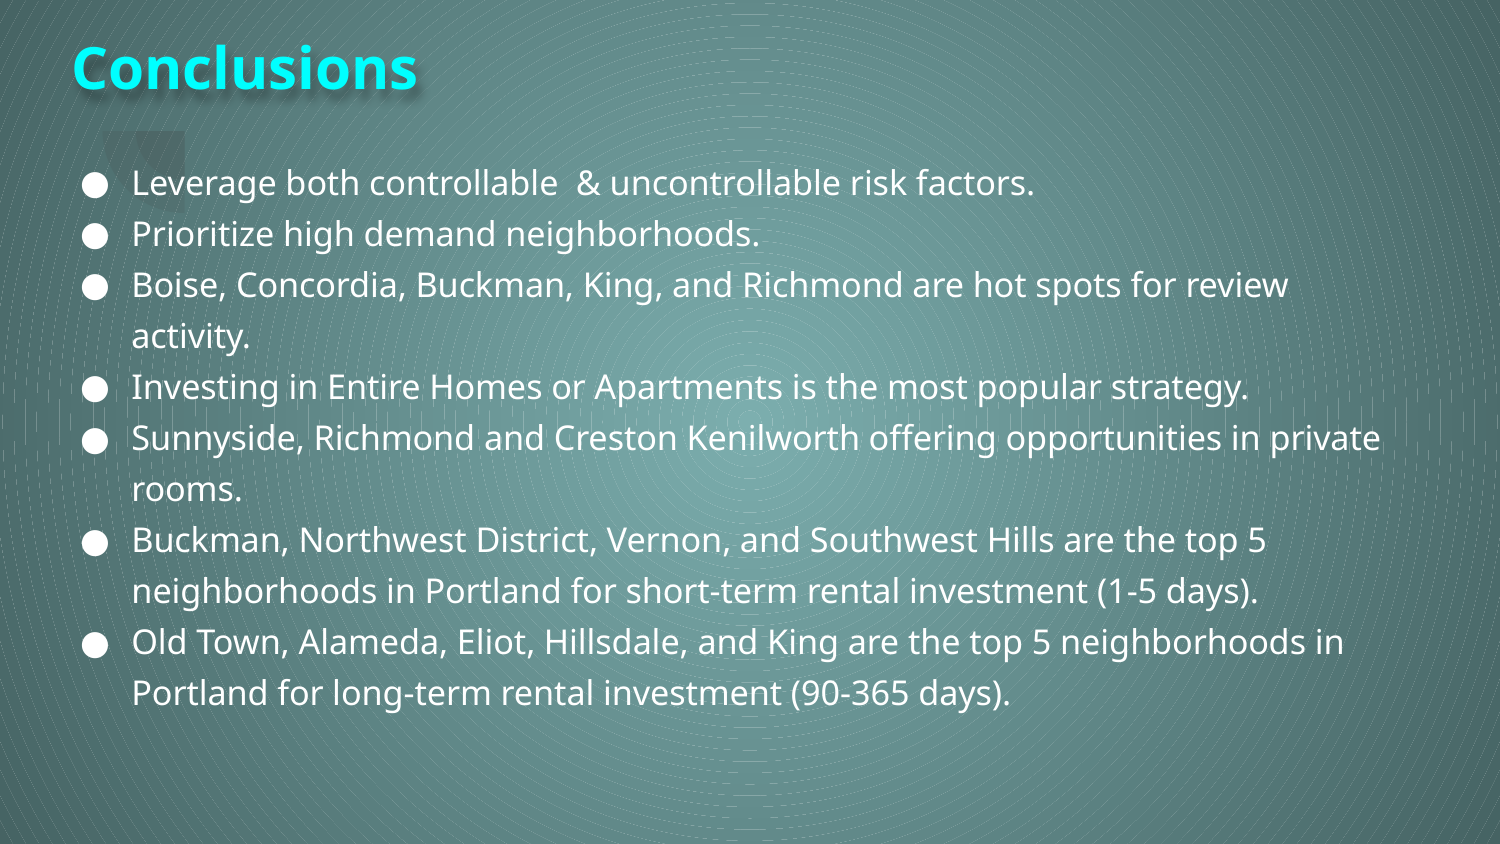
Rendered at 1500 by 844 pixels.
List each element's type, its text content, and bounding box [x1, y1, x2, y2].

title Conclusions [56, 16, 582, 119]
list Leverage both controllable & uncontrollable risk factors. Prioritize high demand neighborhoods. Boise, Concordia, Buckman, King, and Richmond are hot spots for review activity. Investing in Entire Homes or Apartments is the most popular strategy. Sunnyside, Richmond and Creston Kenilworth offering opportunities in private rooms. Buckman, Northwest District, Vernon, and Southwest Hills are the top 5 neighborhoods in Portland for short-term rental investment (1-5 days). Old Town, Alameda, Eliot, Hillsdale, and King are the top 5 neighborhoods in Portland for long-term rental investment (90-365 days). [48, 135, 1399, 729]
